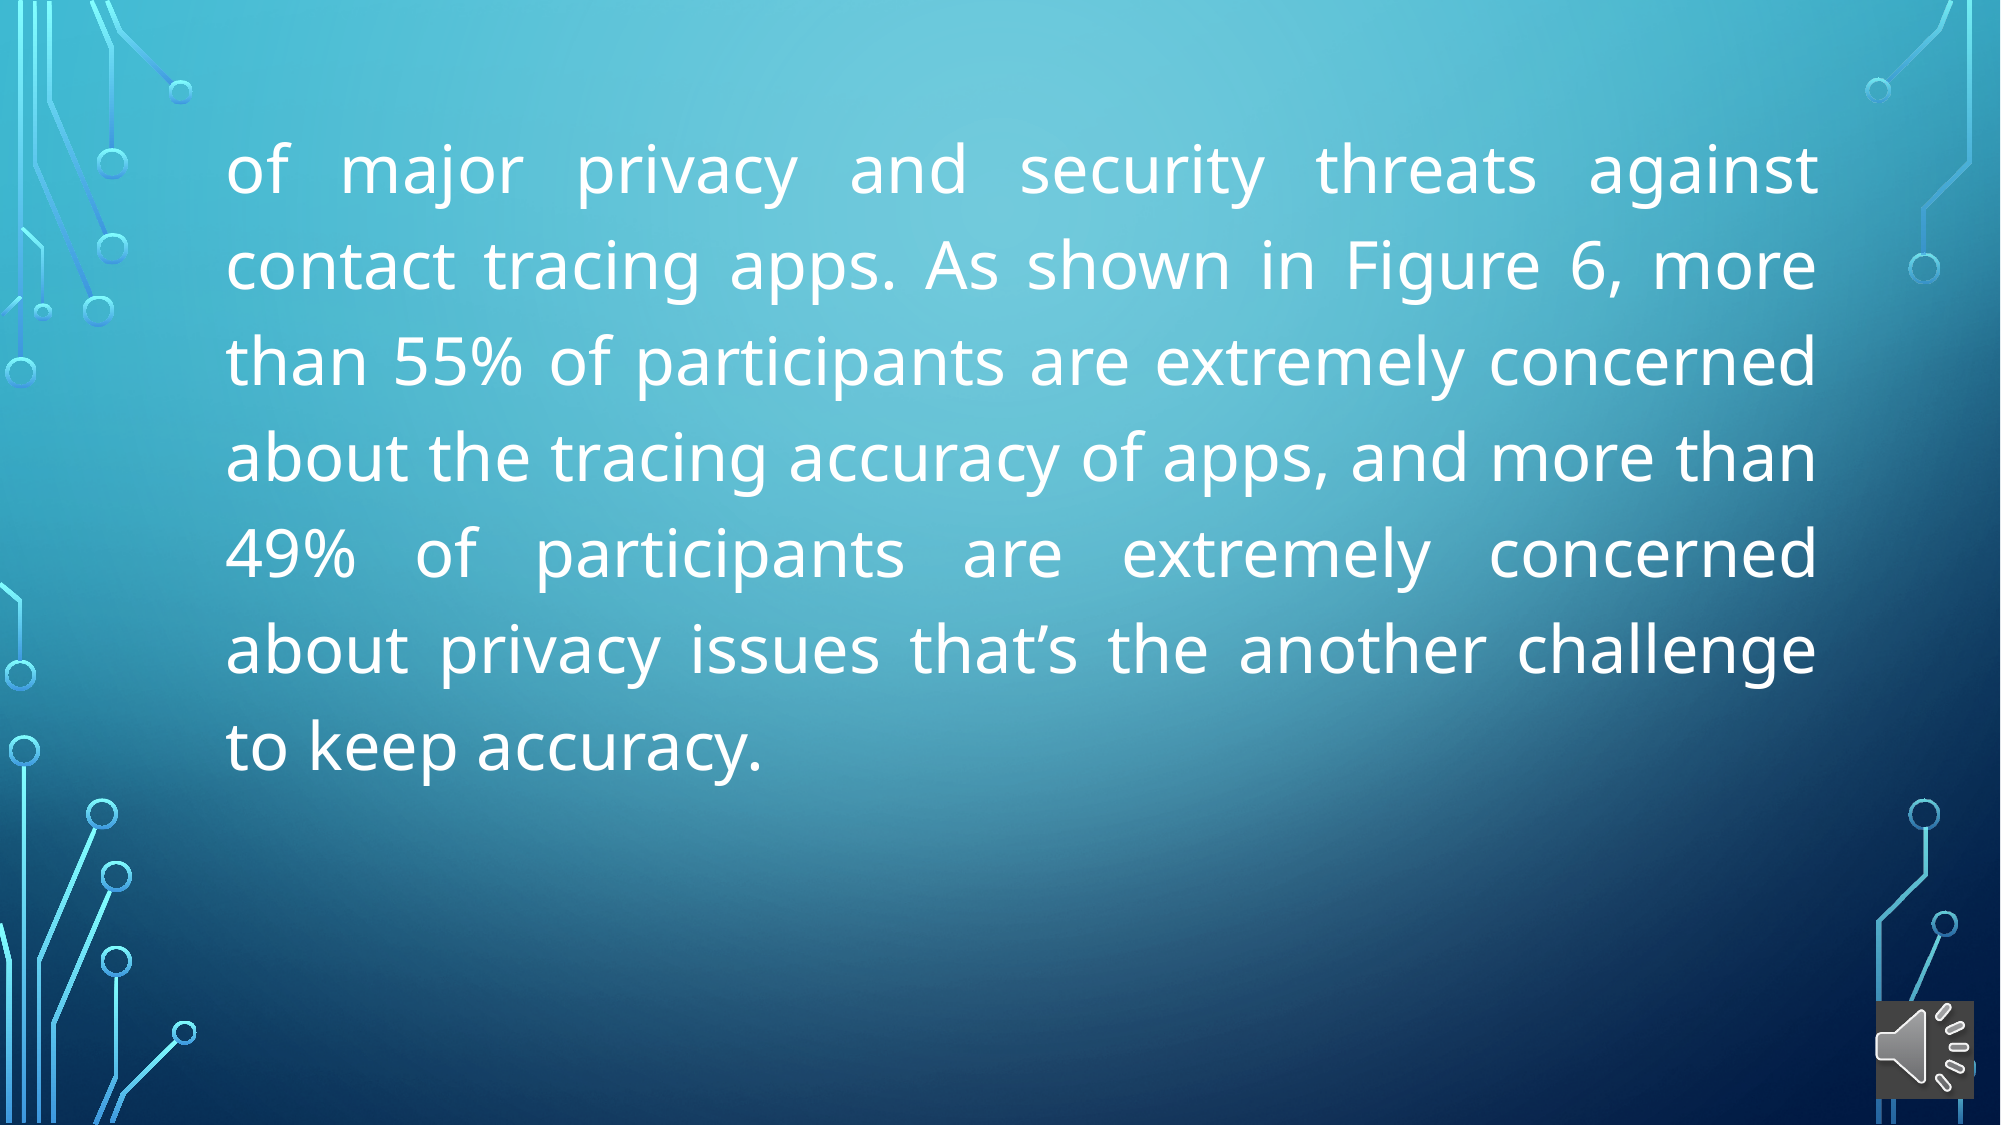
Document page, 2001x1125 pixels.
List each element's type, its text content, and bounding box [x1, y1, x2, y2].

picture [1874, 999, 1976, 1101]
list of major privacy and security threats against contact tracing apps. As shown in Figure 6, more than 55% of participants are extremely concerned about the tracing accuracy of apps, and more than 49% of participants are extremely concerned about privacy issues that’s the another challenge to keep accuracy. [210, 103, 1836, 993]
